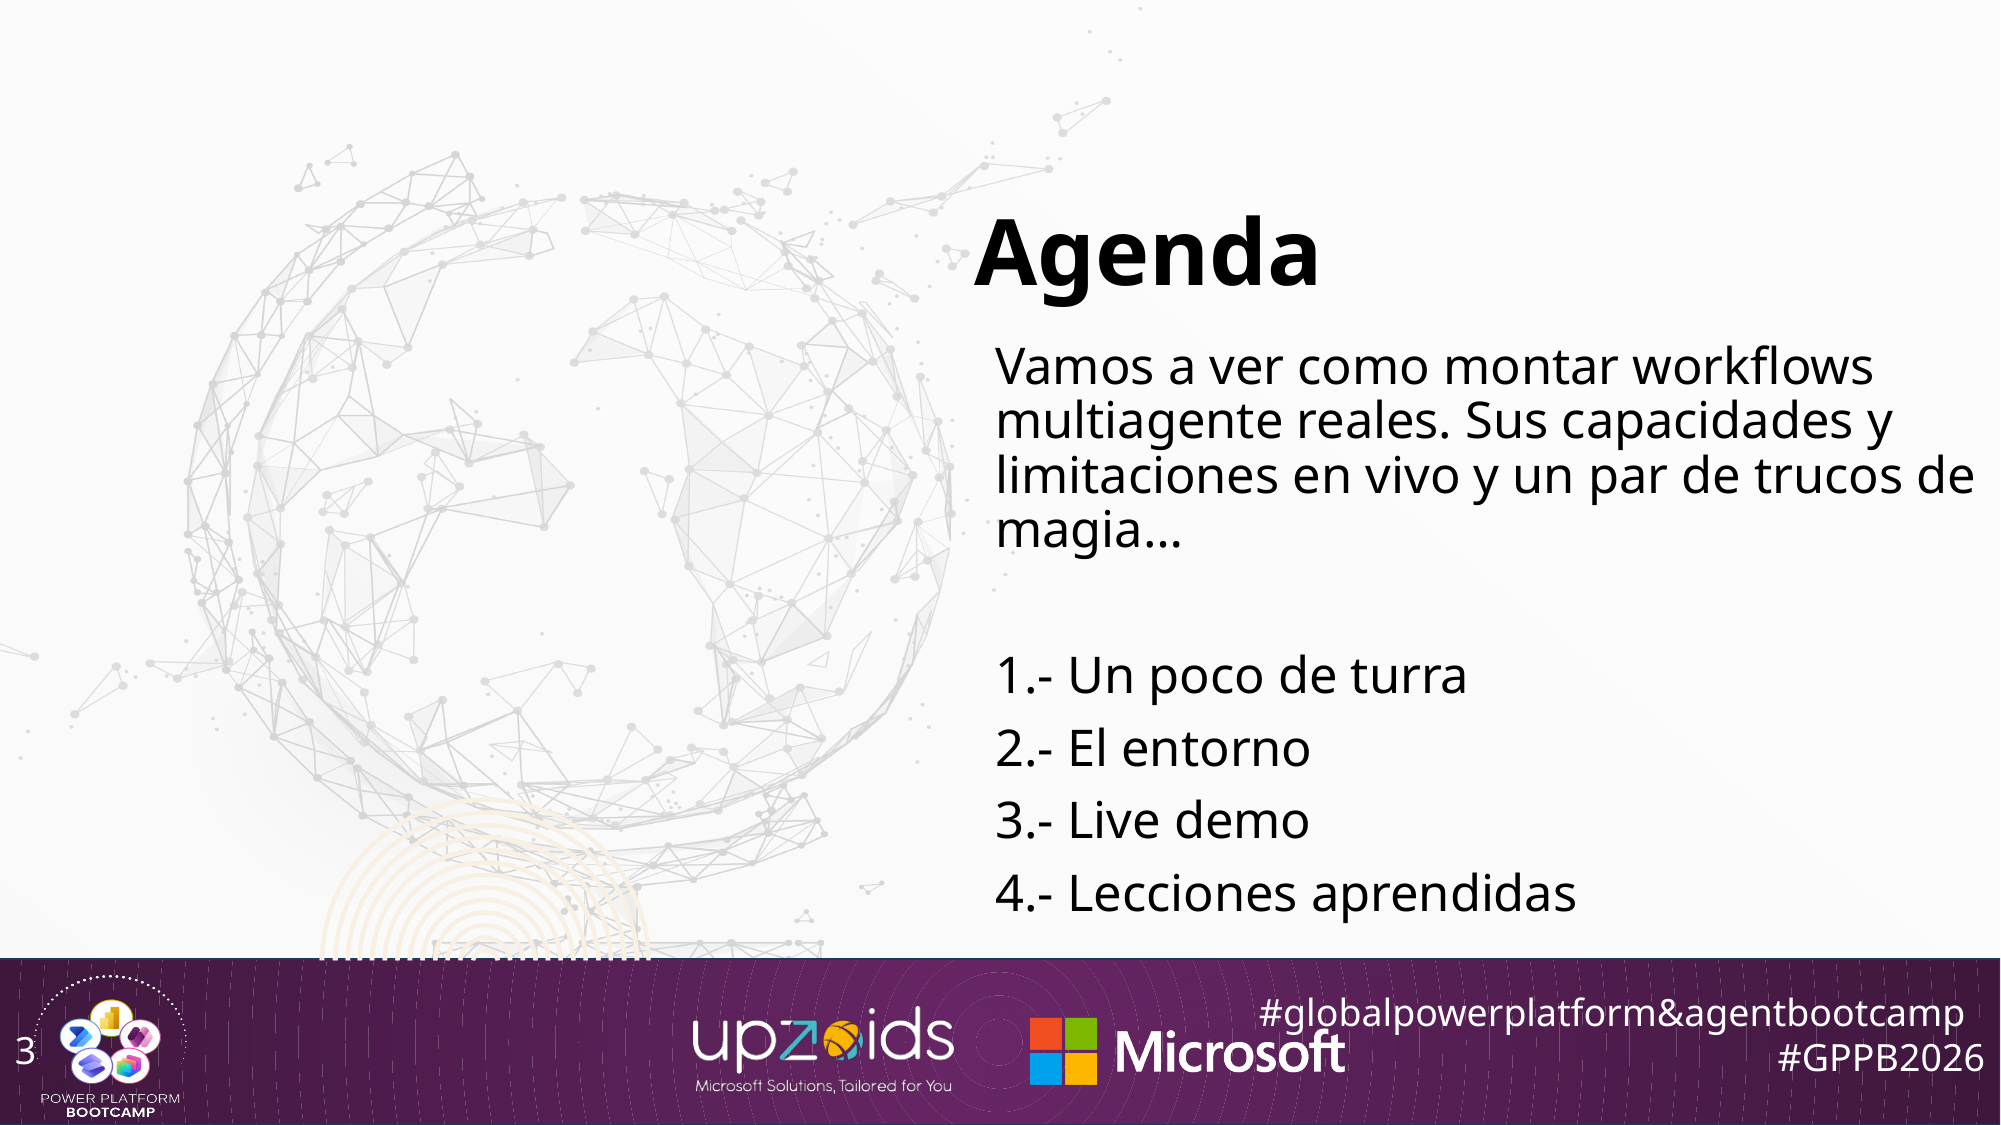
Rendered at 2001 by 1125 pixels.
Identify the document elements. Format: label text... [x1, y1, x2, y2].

picture [986, 977, 1388, 1125]
picture [319, 797, 651, 961]
title Agenda [959, 147, 2000, 365]
list Vamos a ver como montar workflows multiagente reales. Sus capacidades y limitaciones en vivo y un par de trucos de magia… 1.- Un poco de turra 2.- El entorno 3.- Live demo 4.- Lecciones aprendidas [980, 332, 2000, 933]
slide_number 3 [0, 1019, 75, 1080]
picture [693, 1006, 954, 1111]
picture [0, 937, 234, 1125]
